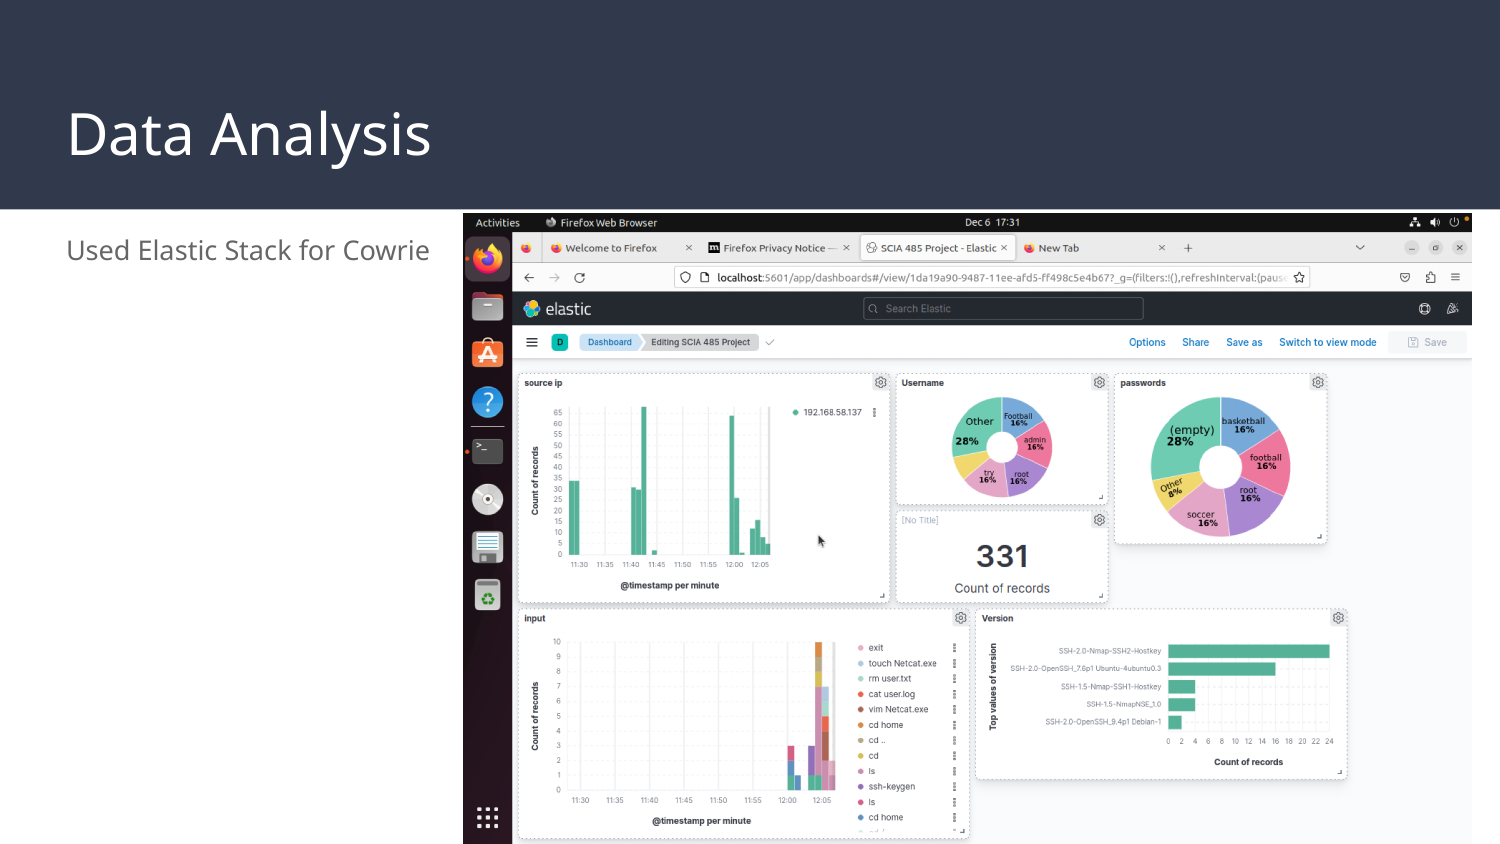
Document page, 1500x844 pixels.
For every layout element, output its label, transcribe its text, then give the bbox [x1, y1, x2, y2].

title Data Analysis [51, 82, 1449, 185]
list Used Elastic Stack for Cowrie [51, 213, 460, 591]
picture [463, 213, 1473, 844]
